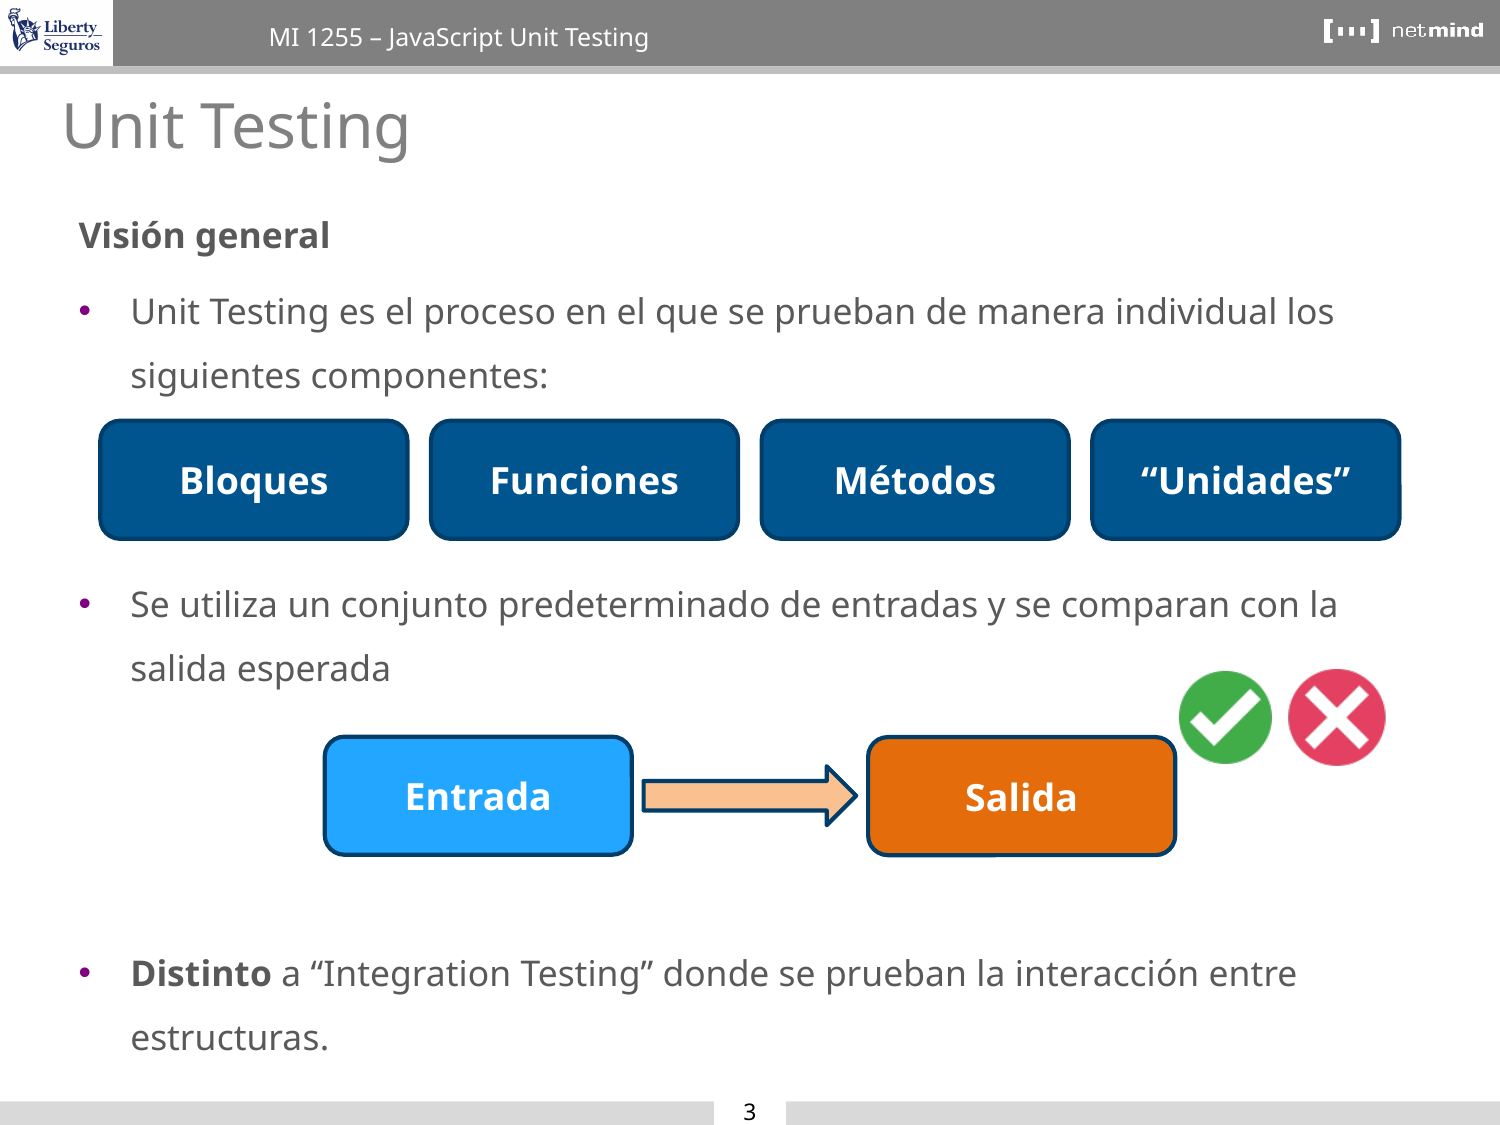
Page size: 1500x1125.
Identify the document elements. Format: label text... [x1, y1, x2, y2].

slide_number 3 [714, 1101, 786, 1125]
text_box “Unidades” [1090, 418, 1402, 541]
text_box Salida [866, 734, 1178, 858]
text_box Visión general Unit Testing es el proceso en el que se prueban de manera individual los siguientes componentes: Se utiliza un conjunto predeterminado de entradas y se comparan con la salida esperada Distinto a “Integration Testing” donde se prueban la interacción entre estructuras. [63, 184, 1460, 1053]
text_box Entrada [322, 734, 634, 857]
text_box Funciones [428, 418, 741, 541]
picture [0, 0, 113, 66]
text_box Métodos [759, 418, 1071, 541]
text_box [641, 764, 859, 828]
picture [1169, 642, 1395, 793]
text_box Bloques [98, 418, 410, 541]
picture [1324, 19, 1483, 43]
list Unit Testing [46, 78, 1477, 232]
